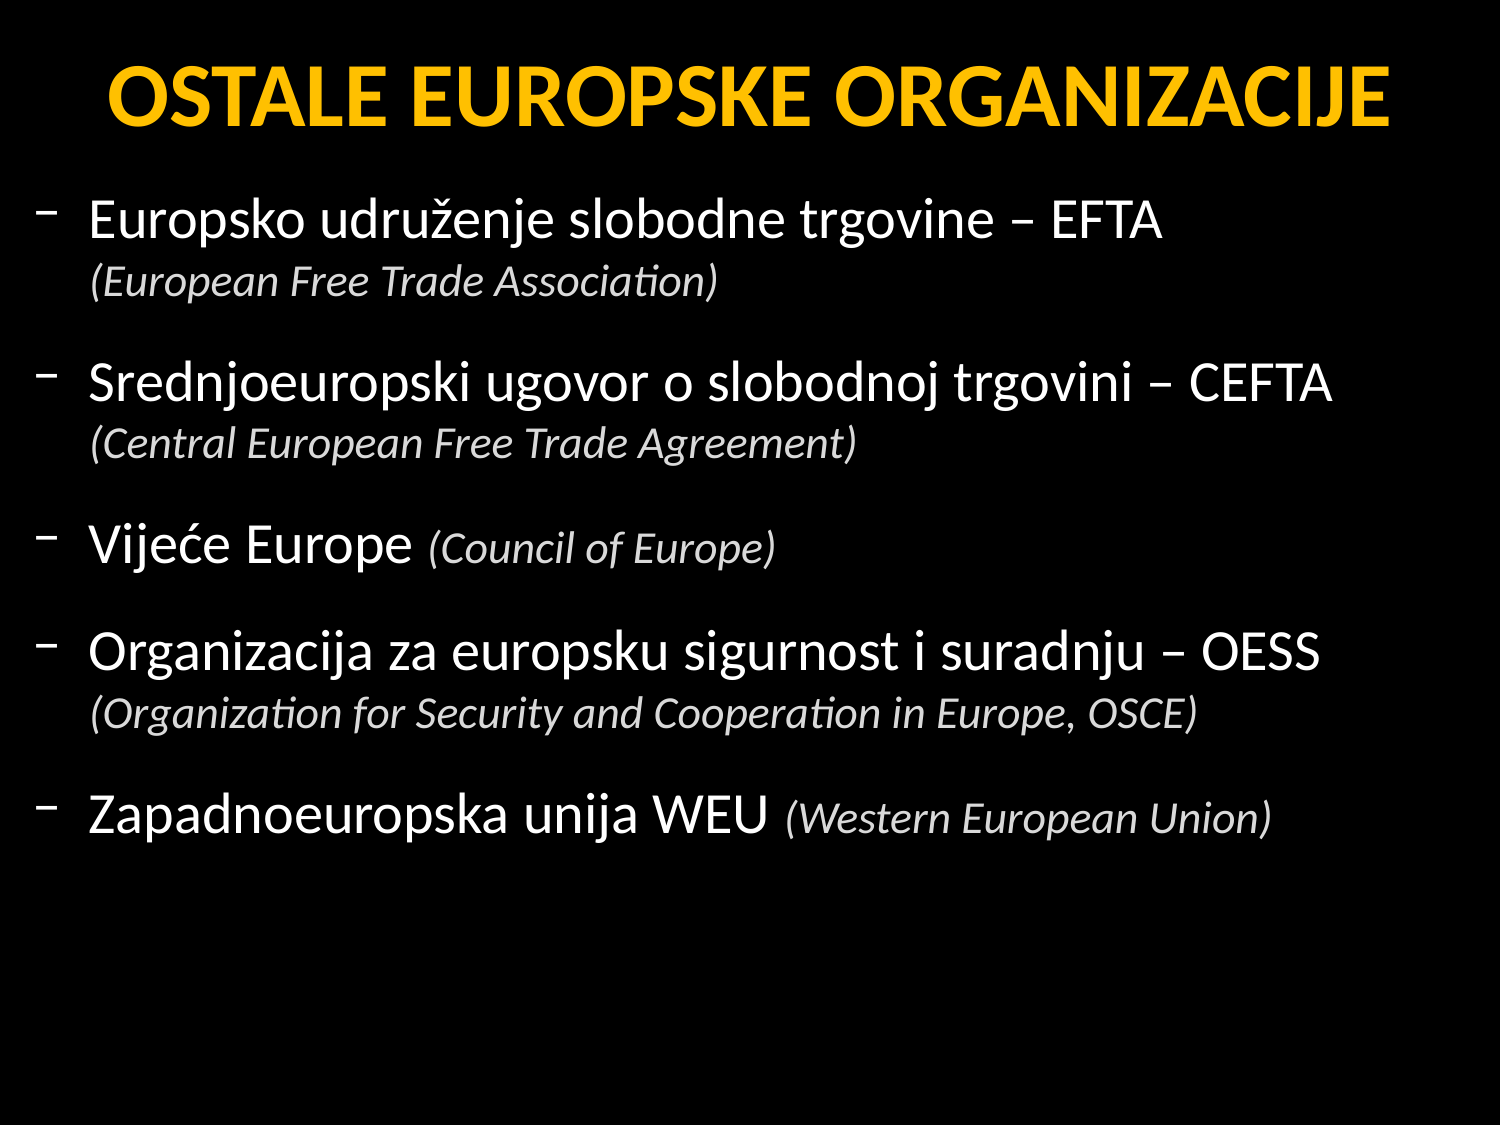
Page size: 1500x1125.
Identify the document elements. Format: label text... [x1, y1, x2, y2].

list Europsko udruženje slobodne trgovine – EFTA (European Free Trade Association) Srednjoeuropski ugovor o slobodnoj trgovini – CEFTA (Central European Free Trade Agreement) Vijeće Europe (Council of Europe) Organizacija za europsku sigurnost i suradnju – OESS (Organization for Security and Cooperation in Europe, OSCE) Zapadnoeuropska unija WEU (Western European Union) [17, 172, 1500, 504]
title OSTALE EUROPSKE ORGANIZACIJE [0, 0, 1500, 183]
